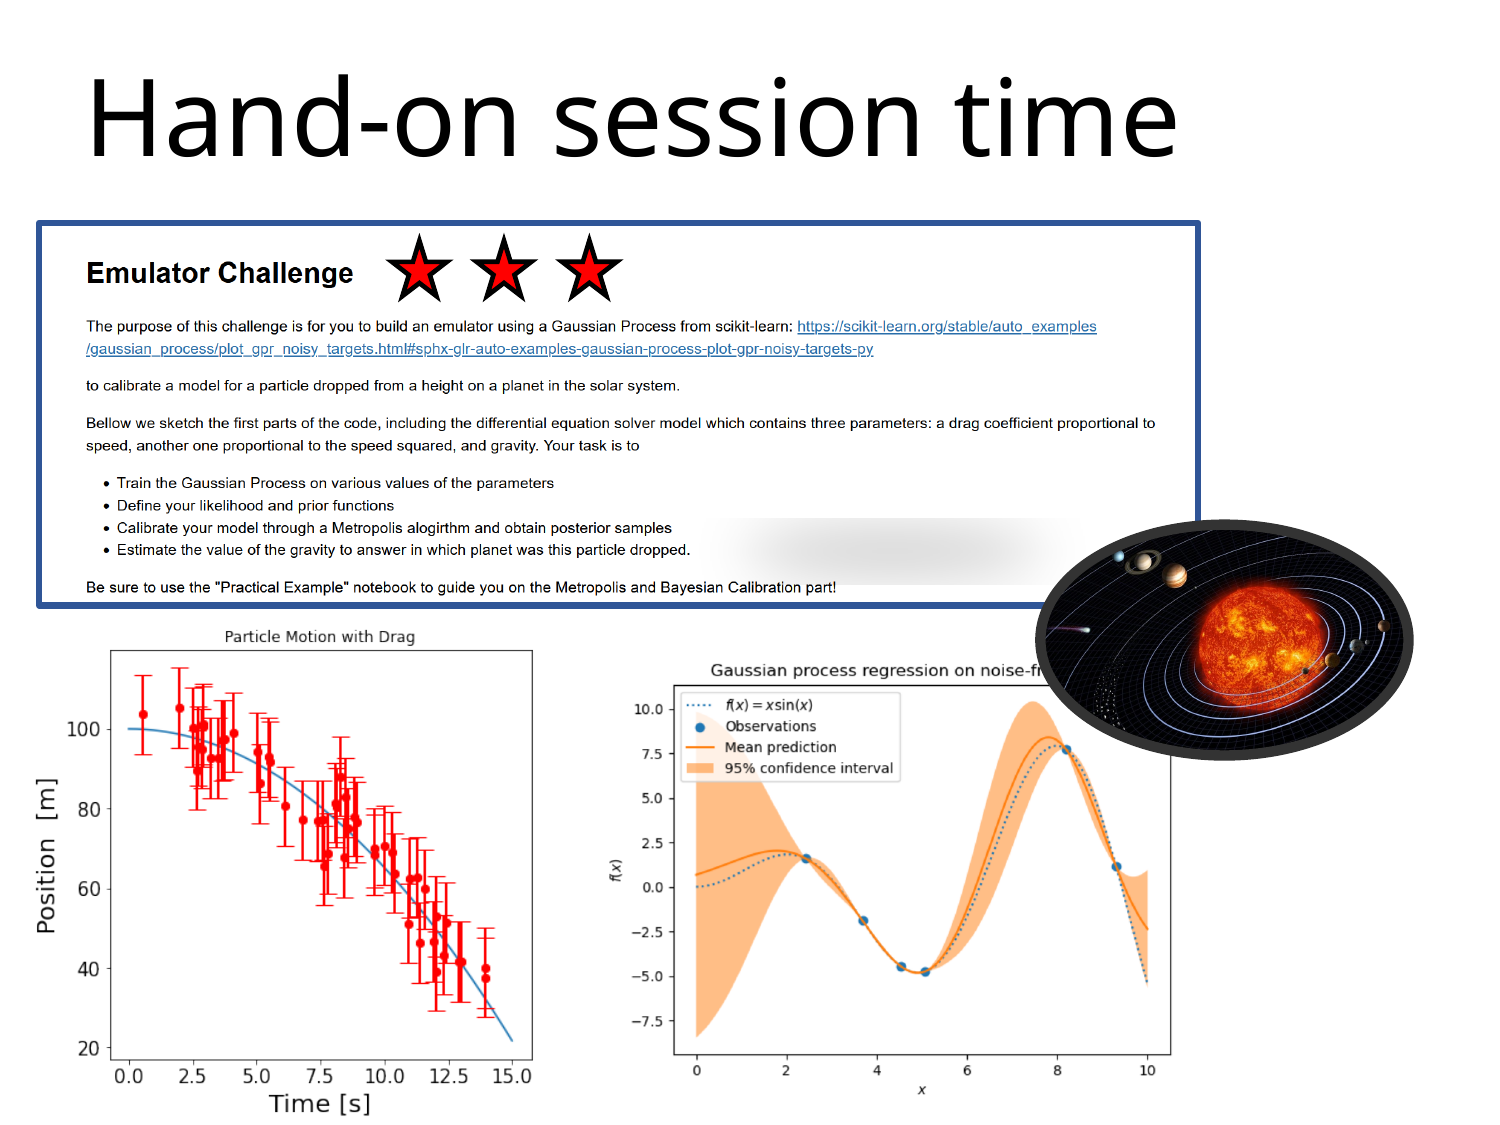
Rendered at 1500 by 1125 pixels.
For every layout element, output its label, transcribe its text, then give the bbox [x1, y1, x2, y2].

title Hand-on session time [69, 13, 1364, 231]
picture [27, 621, 542, 1125]
picture [42, 225, 1409, 1098]
